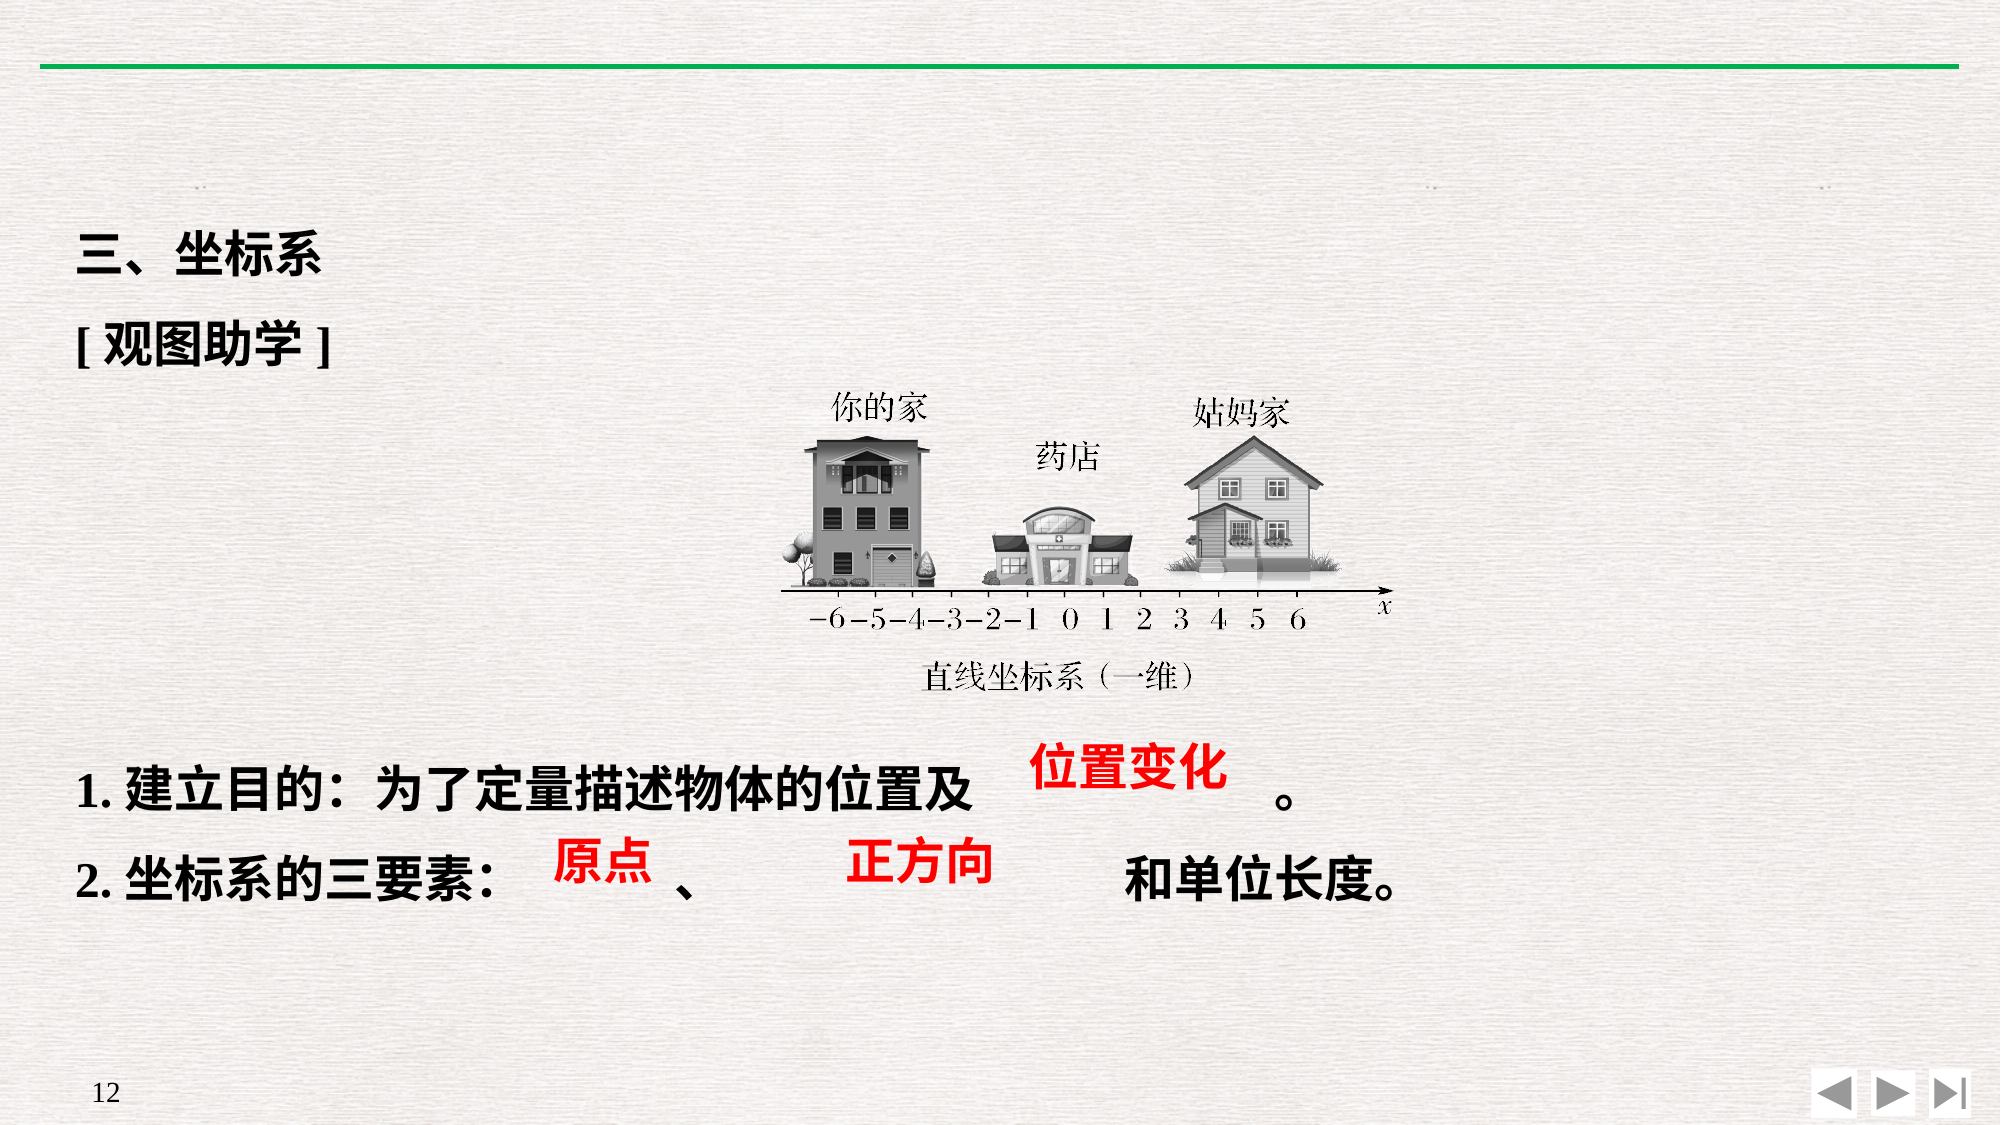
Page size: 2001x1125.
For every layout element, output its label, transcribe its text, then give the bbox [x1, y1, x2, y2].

text_box 1.建立目的：为了定量描述物体的位置及 。 2.坐标系的三要素： 、 和单位长度。 [60, 719, 1934, 915]
text_box 正方向 [830, 822, 1011, 897]
text_box 原点 [538, 822, 669, 897]
picture [0, 0, 2000, 1125]
text_box 三、坐标系 [观图助学] [60, 184, 1934, 380]
text_box 位置变化 [1013, 727, 1244, 803]
